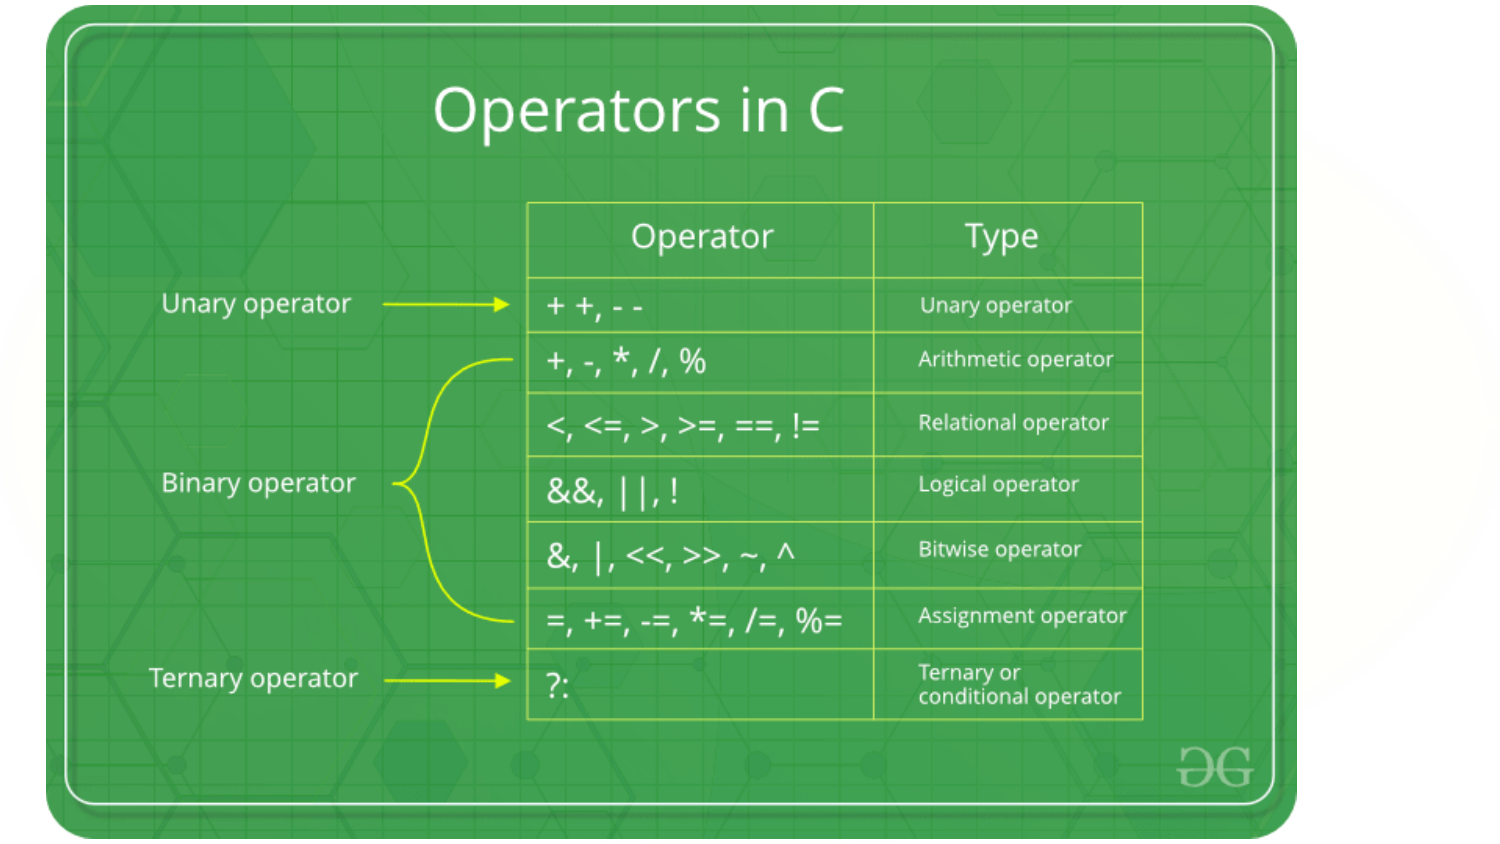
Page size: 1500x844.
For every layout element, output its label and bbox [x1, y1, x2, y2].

picture [46, 5, 1297, 839]
